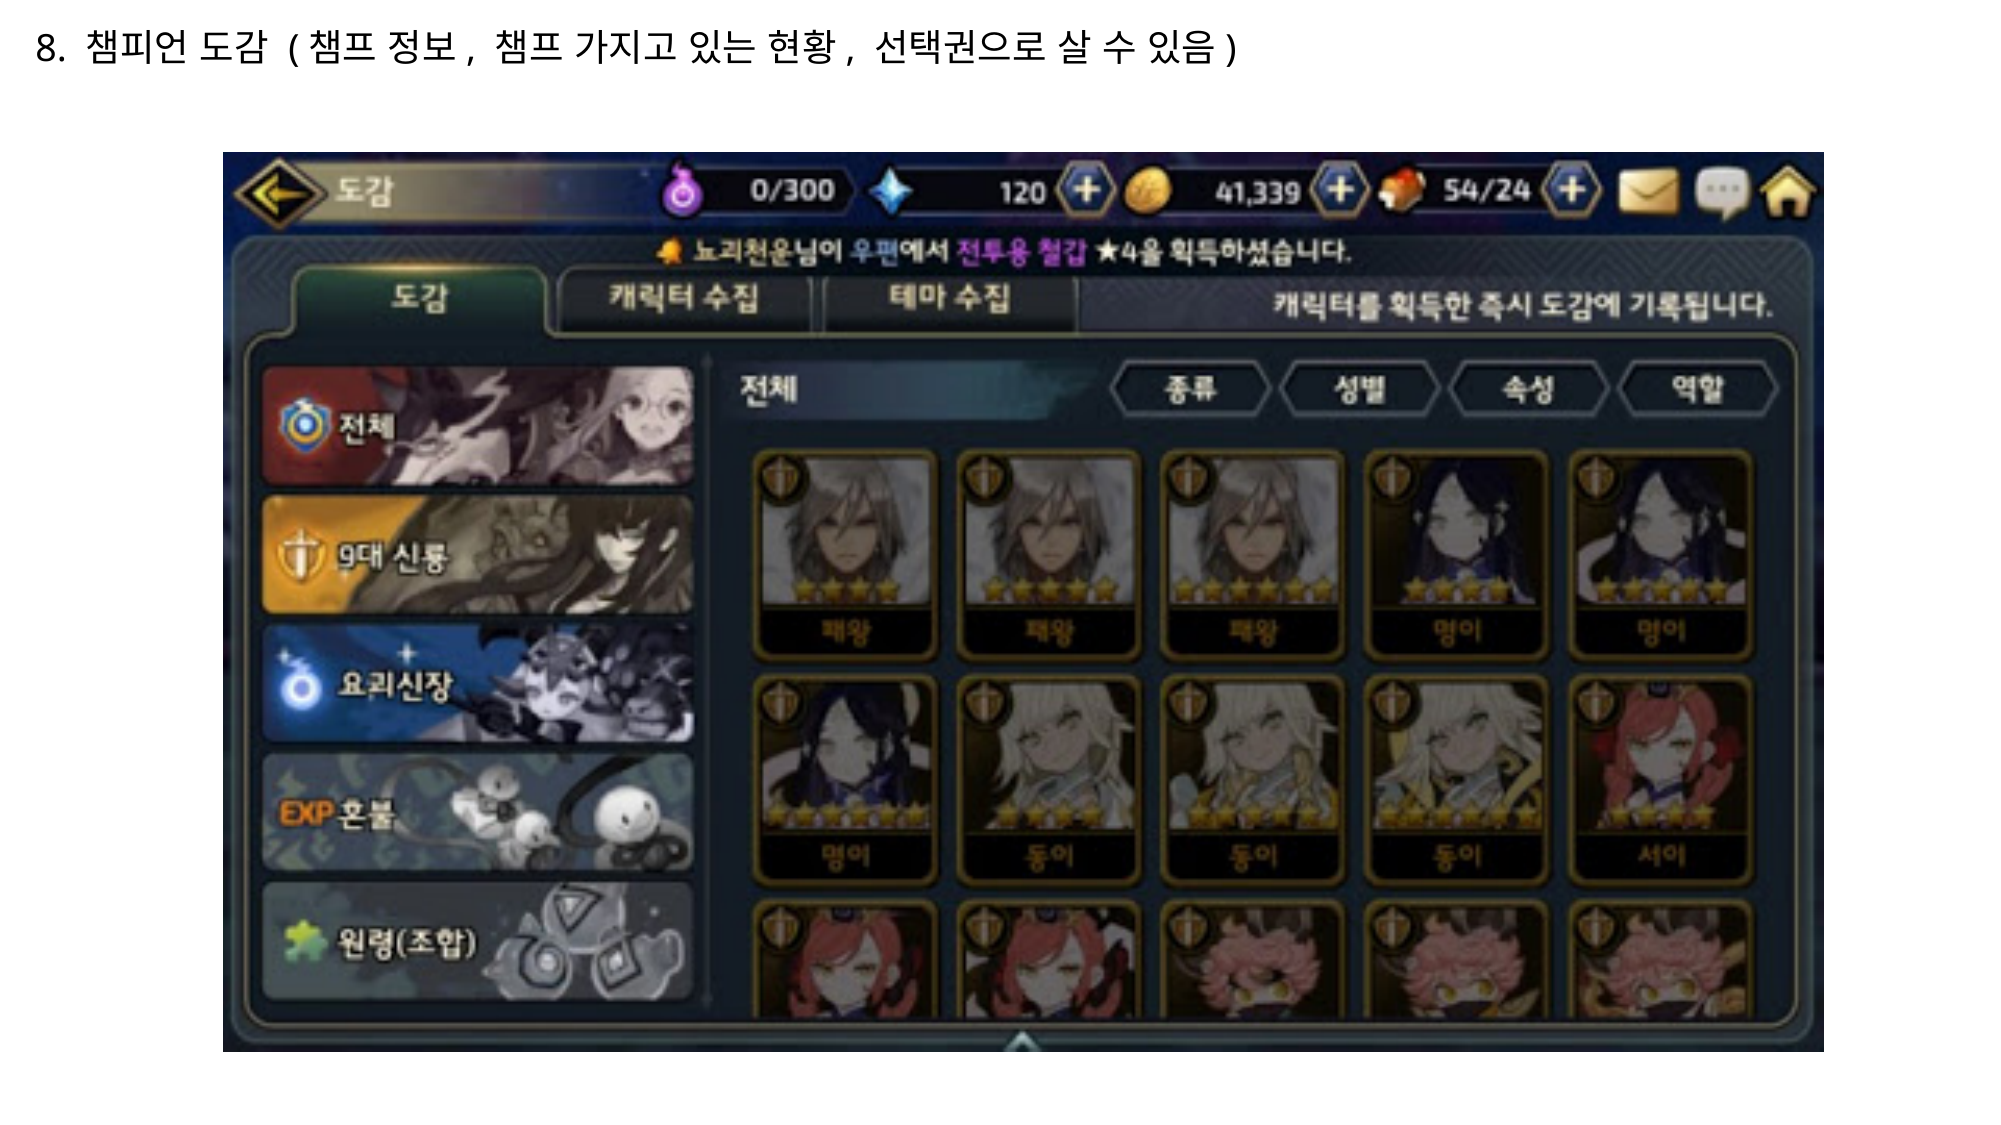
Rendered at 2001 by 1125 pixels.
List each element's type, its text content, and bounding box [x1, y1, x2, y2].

text_box 8. 챔피언 도감 (챔프 정보, 챔프 가지고 있는 현황, 선택권으로 살 수 있음) [20, 16, 1877, 76]
picture [223, 152, 1824, 1052]
